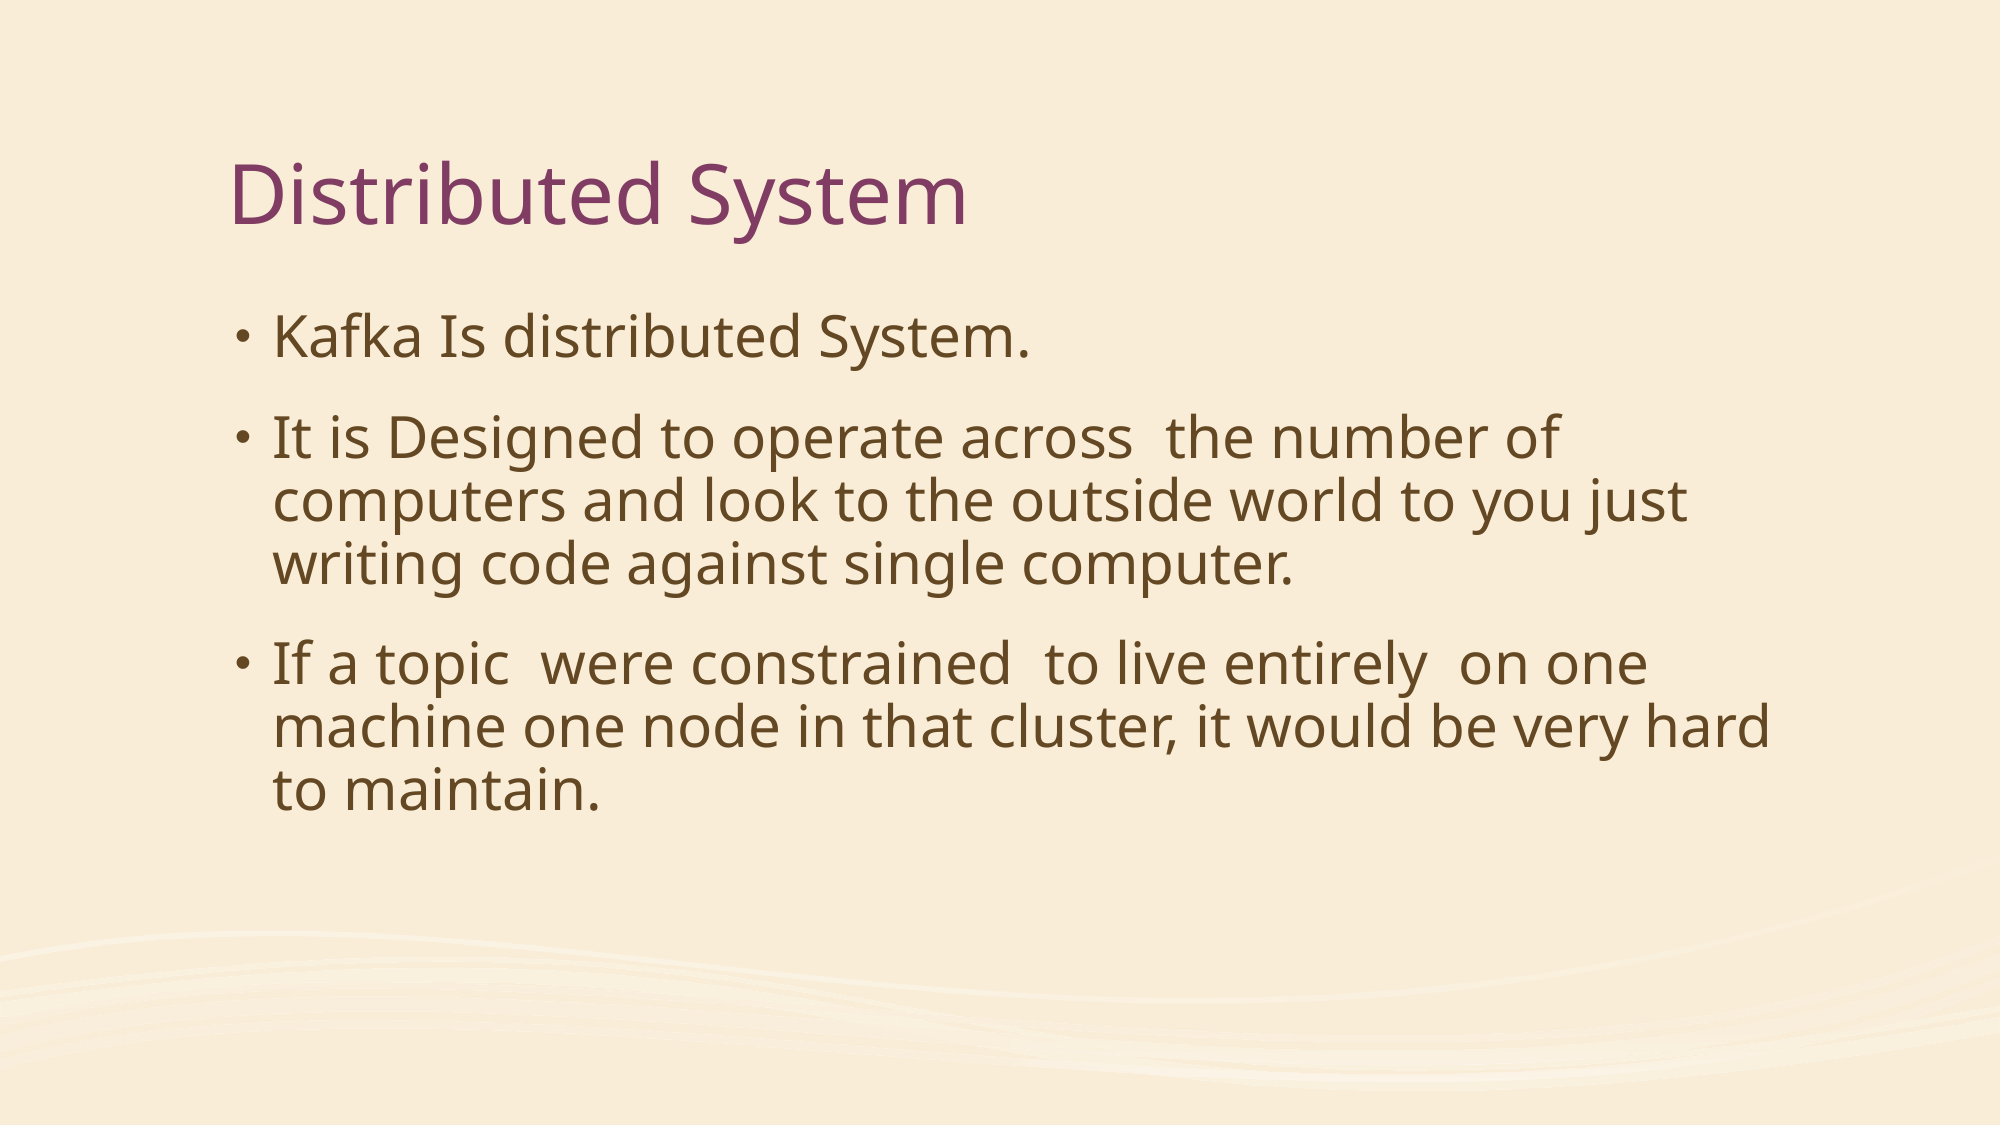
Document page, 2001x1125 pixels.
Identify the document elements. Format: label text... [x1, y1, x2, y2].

list Kafka Is distributed System. It is Designed to operate across the number of computers and look to the outside world to you just writing code against single computer. If a topic were constrained to live entirely on one machine one node in that cluster, it would be very hard to maintain. [212, 299, 1788, 950]
title Distributed System [212, 50, 1788, 250]
